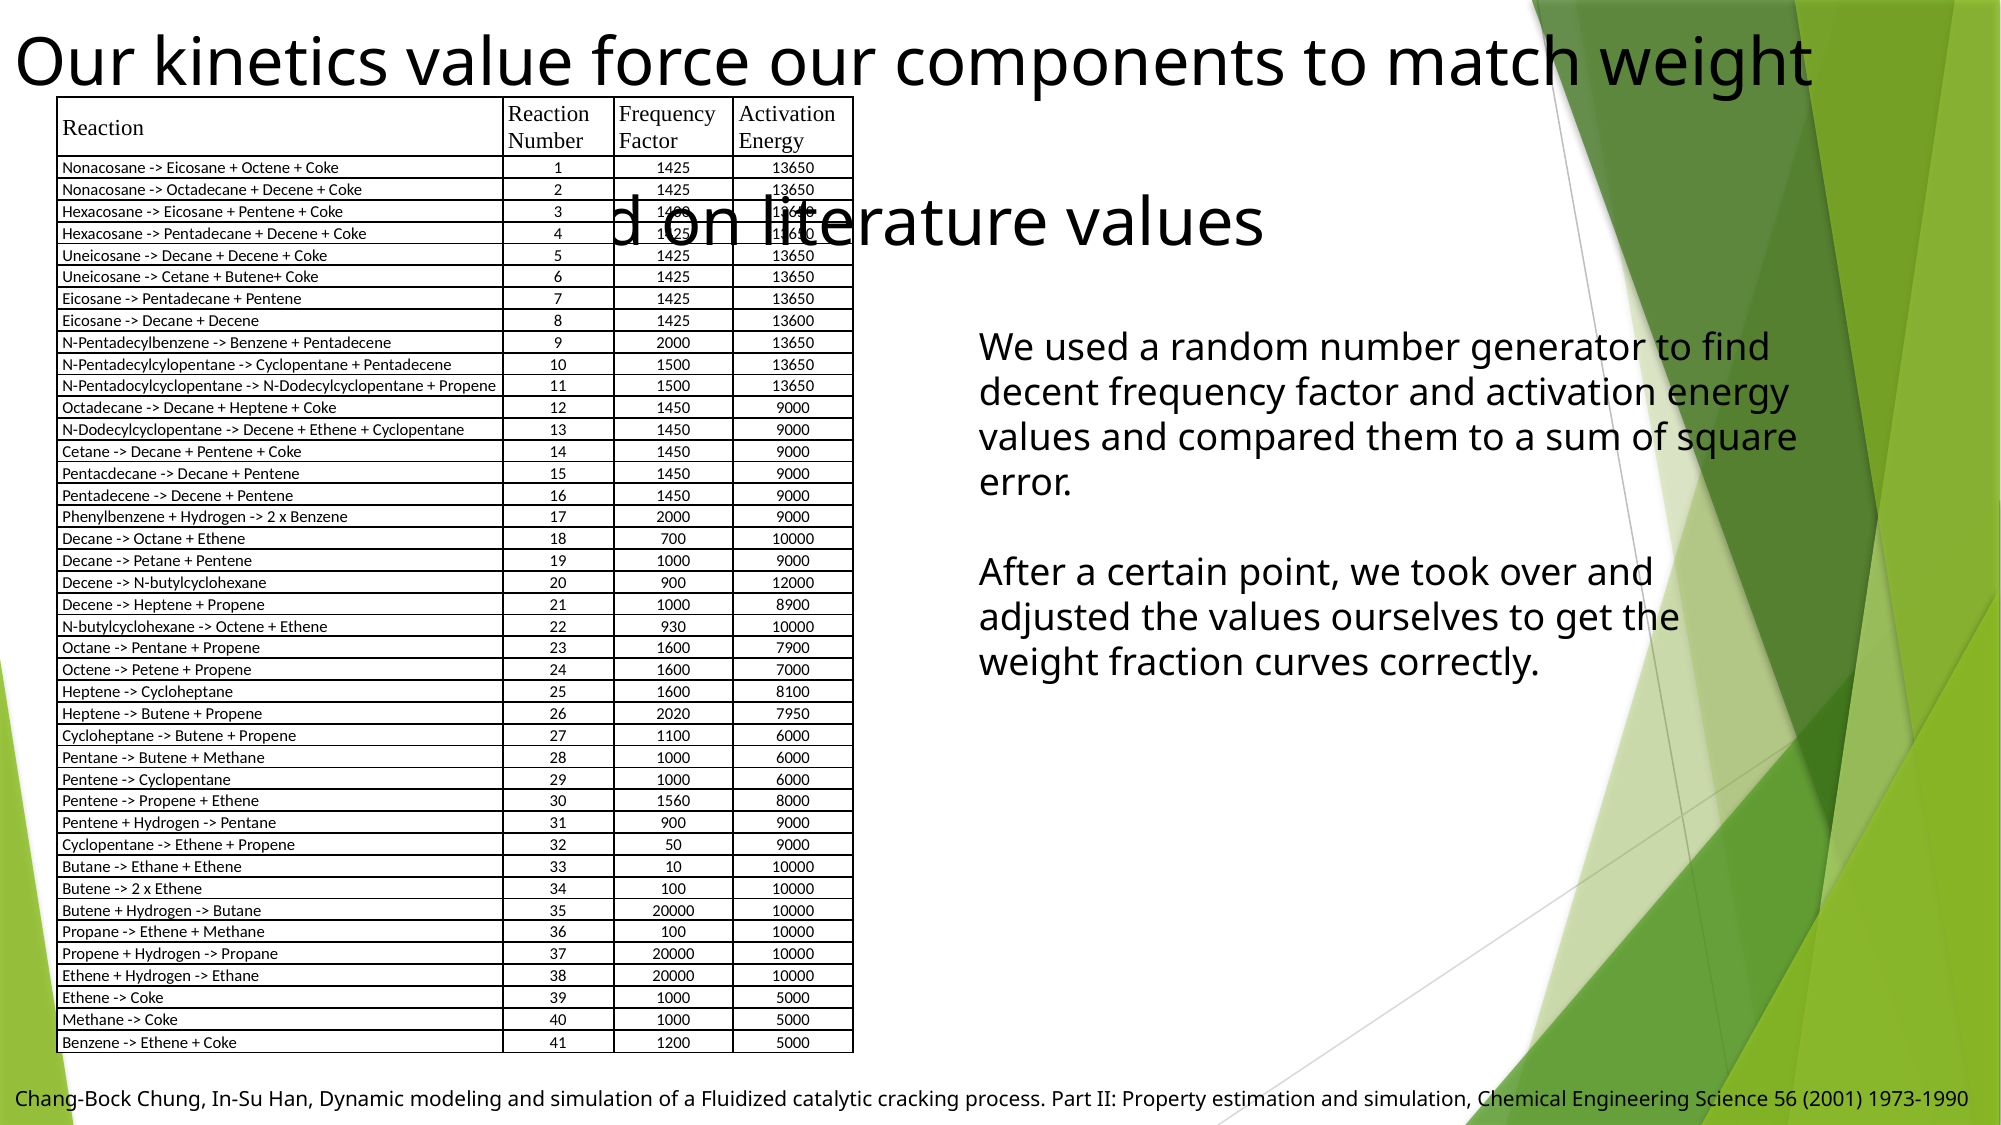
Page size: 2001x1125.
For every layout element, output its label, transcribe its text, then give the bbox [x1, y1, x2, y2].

table_cell 10 [504, 354, 613, 374]
table_cell Benzene -> Ethene + Coke [58, 1031, 502, 1052]
table_cell 1560 [615, 790, 732, 810]
table_cell 10000 [734, 943, 852, 963]
table_cell Decene -> Heptene + Propene [58, 594, 502, 614]
table_cell 1450 [615, 419, 732, 439]
table_cell 31 [504, 812, 613, 832]
table_cell 1000 [615, 746, 732, 767]
table_cell N-Pentadocylcyclopentane -> N-Dodecylcyclopentane + Propene [58, 375, 502, 395]
table_cell Pentacdecane -> Decane + Pentene [58, 462, 502, 482]
table_cell 1425 [615, 157, 732, 177]
table_cell 13650 [734, 201, 852, 221]
table_cell 1450 [615, 441, 732, 461]
table_cell Hexacosane -> Pentadecane + Decene + Coke [58, 223, 502, 243]
table_cell Cycloheptane -> Butene + Propene [58, 725, 502, 745]
table_cell 1000 [615, 550, 732, 570]
table_cell 34 [504, 878, 613, 898]
table_cell 13650 [734, 179, 852, 199]
table_cell 4 [504, 223, 613, 243]
table_cell 12000 [734, 572, 852, 592]
table_cell 7000 [734, 659, 852, 679]
table_cell Cetane -> Decane + Pentene + Coke [58, 441, 502, 461]
table_cell 9000 [734, 441, 852, 461]
table_cell 27 [504, 725, 613, 745]
table_cell 10000 [734, 899, 852, 919]
table_header Reaction Number [504, 98, 613, 155]
table_cell 5000 [734, 1031, 852, 1052]
table_cell Hexacosane -> Eicosane + Pentene + Coke [58, 201, 502, 221]
table_cell 1500 [615, 375, 732, 395]
table_cell 20000 [615, 943, 732, 963]
table_cell 39 [504, 987, 613, 1007]
table_cell 1100 [615, 725, 732, 745]
table_cell N-butylcyclohexane -> Octene + Ethene [58, 615, 502, 635]
table_cell 5 [504, 244, 613, 264]
table_cell 22 [504, 615, 613, 635]
table_cell 9000 [734, 834, 852, 854]
table_cell 10000 [734, 965, 852, 985]
table_cell 36 [504, 921, 613, 941]
table_cell 100 [615, 921, 732, 941]
table_cell 10 [615, 856, 732, 876]
table_cell 14 [504, 441, 613, 461]
table_cell 7950 [734, 703, 852, 723]
table_cell 100 [615, 878, 732, 898]
table_cell 1425 [615, 266, 732, 286]
table_cell 20000 [615, 965, 732, 985]
table_cell 930 [615, 615, 732, 635]
table_cell 900 [615, 812, 732, 832]
table_cell 28 [504, 746, 613, 767]
text_box Our kinetics value force our components to match weight fractions based on literature values [0, 11, 2000, 267]
table_cell 8900 [734, 594, 852, 614]
table_cell 1425 [615, 310, 732, 330]
table_cell 6000 [734, 768, 852, 788]
table_cell 3 [504, 201, 613, 221]
table_cell 1000 [615, 768, 732, 788]
table_cell 1200 [615, 1031, 732, 1052]
table_cell 37 [504, 943, 613, 963]
table_cell 6000 [734, 746, 852, 767]
table_cell 20000 [615, 899, 732, 919]
table_cell 5000 [734, 1009, 852, 1029]
table_cell Butene -> 2 x Ethene [58, 878, 502, 898]
table_cell 6 [504, 266, 613, 286]
table_cell 13650 [734, 354, 852, 374]
table_cell 9000 [734, 397, 852, 417]
table_cell 9000 [734, 812, 852, 832]
table_cell Ethene -> Coke [58, 987, 502, 1007]
table_cell 38 [504, 965, 613, 985]
table_cell 13650 [734, 157, 852, 177]
table_cell 10000 [734, 878, 852, 898]
text_box We used a random number generator to find decent frequency factor and activation energy values and compared them to a sum of square error. After a certain point, we took over and adjusted the values ourselves to get the weight fraction curves correctly. [964, 316, 1823, 691]
table_cell 2 [504, 179, 613, 199]
table_cell 5000 [734, 987, 852, 1007]
table_cell 1400 [615, 201, 732, 221]
table_cell 40 [504, 1009, 613, 1029]
table_cell Pentane -> Butene + Methane [58, 746, 502, 767]
table_cell 17 [504, 506, 613, 526]
table_cell 13650 [734, 223, 852, 243]
table_cell 13650 [734, 266, 852, 286]
table_cell Decene -> N-butylcyclohexane [58, 572, 502, 592]
table_cell 1425 [615, 244, 732, 264]
table_cell 41 [504, 1031, 613, 1052]
table_cell Ethene + Hydrogen -> Ethane [58, 965, 502, 985]
table_cell N-Pentadecylbenzene -> Benzene + Pentadecene [58, 332, 502, 352]
table_cell Eicosane -> Pentadecane + Pentene [58, 288, 502, 308]
table_cell 35 [504, 899, 613, 919]
table_cell 2000 [615, 506, 732, 526]
table_cell 700 [615, 528, 732, 548]
table_cell 33 [504, 856, 613, 876]
table_cell 9 [504, 332, 613, 352]
table_cell 8000 [734, 790, 852, 810]
table_cell 1500 [615, 354, 732, 374]
table_cell Butane -> Ethane + Ethene [58, 856, 502, 876]
text_box Chang-Bock Chung, In-Su Han, Dynamic modeling and simulation of a Fluidized catalytic cracking process. Part II: Property estimation and simulation, Chemical Engineering Science 56 (2001) 1973-1990 [0, 1078, 2000, 1118]
table_cell 6000 [734, 725, 852, 745]
table_cell Pentadecene -> Decene + Pentene [58, 484, 502, 504]
table_cell Propene + Hydrogen -> Propane [58, 943, 502, 963]
table_cell 13650 [734, 244, 852, 264]
table_cell 10000 [734, 528, 852, 548]
table_cell Uneicosane -> Cetane + Butene+ Coke [58, 266, 502, 286]
table_cell 1425 [615, 179, 732, 199]
table_cell 13650 [734, 375, 852, 395]
table_cell Eicosane -> Decane + Decene [58, 310, 502, 330]
table_cell 2020 [615, 703, 732, 723]
table_cell 1 [504, 157, 613, 177]
table_cell 9000 [734, 550, 852, 570]
table_cell N-Pentadecylcylopentane -> Cyclopentane + Pentadecene [58, 354, 502, 374]
table_cell 2000 [615, 332, 732, 352]
table_cell 29 [504, 768, 613, 788]
table_cell Methane -> Coke [58, 1009, 502, 1029]
table_cell 9000 [734, 419, 852, 439]
table_cell N-Dodecylcyclopentane -> Decene + Ethene + Cyclopentane [58, 419, 502, 439]
table_header Activation Energy [734, 98, 852, 155]
table_cell 9000 [734, 506, 852, 526]
table_cell Nonacosane -> Eicosane + Octene + Coke [58, 157, 502, 177]
table_cell Heptene -> Butene + Propene [58, 703, 502, 723]
table_cell 1000 [615, 594, 732, 614]
table_cell 7900 [734, 637, 852, 657]
table_cell Cyclopentane -> Ethene + Propene [58, 834, 502, 854]
table_cell 1450 [615, 484, 732, 504]
table_cell Decane -> Octane + Ethene [58, 528, 502, 548]
table_cell Phenylbenzene + Hydrogen -> 2 x Benzene [58, 506, 502, 526]
table_cell 9000 [734, 462, 852, 482]
table_cell 1425 [615, 288, 732, 308]
table_cell 32 [504, 834, 613, 854]
table_cell 50 [615, 834, 732, 854]
table_cell 1600 [615, 681, 732, 701]
table_cell 9000 [734, 484, 852, 504]
table_cell 10000 [734, 921, 852, 941]
table_cell Pentene + Hydrogen -> Pentane [58, 812, 502, 832]
table_cell 21 [504, 594, 613, 614]
table_cell 1600 [615, 637, 732, 657]
table_cell 11 [504, 375, 613, 395]
table_cell 1000 [615, 1009, 732, 1029]
table_cell 26 [504, 703, 613, 723]
table_header Frequency Factor [615, 98, 732, 155]
table_cell Uneicosane -> Decane + Decene + Coke [58, 244, 502, 264]
table_cell Propane -> Ethene + Methane [58, 921, 502, 941]
table_cell 900 [615, 572, 732, 592]
table_cell Octadecane -> Decane + Heptene + Coke [58, 397, 502, 417]
table_cell 13650 [734, 288, 852, 308]
table_cell 13600 [734, 310, 852, 330]
table_cell 7 [504, 288, 613, 308]
table_cell Octene -> Petene + Propene [58, 659, 502, 679]
table_cell 10000 [734, 856, 852, 876]
table_cell 18 [504, 528, 613, 548]
table_cell 24 [504, 659, 613, 679]
table_header Reaction [58, 98, 502, 155]
table_cell 1450 [615, 397, 732, 417]
table_cell 1000 [615, 987, 732, 1007]
table_cell 1600 [615, 659, 732, 679]
table_cell 8100 [734, 681, 852, 701]
table_cell 19 [504, 550, 613, 570]
table_cell 1450 [615, 462, 732, 482]
table_cell 25 [504, 681, 613, 701]
table_cell Nonacosane -> Octadecane + Decene + Coke [58, 179, 502, 199]
table_cell Decane -> Petane + Pentene [58, 550, 502, 570]
table_cell Pentene -> Cyclopentane [58, 768, 502, 788]
table_cell 15 [504, 462, 613, 482]
table_cell 13 [504, 419, 613, 439]
table_cell 10000 [734, 615, 852, 635]
table_cell 13650 [734, 332, 852, 352]
table_cell Octane -> Pentane + Propene [58, 637, 502, 657]
table_cell 16 [504, 484, 613, 504]
table_cell Heptene -> Cycloheptane [58, 681, 502, 701]
table_cell Pentene -> Propene + Ethene [58, 790, 502, 810]
table_cell 8 [504, 310, 613, 330]
table_cell 30 [504, 790, 613, 810]
table_cell 23 [504, 637, 613, 657]
table_cell 1425 [615, 223, 732, 243]
table_cell 20 [504, 572, 613, 592]
table_cell 12 [504, 397, 613, 417]
table_cell Butene + Hydrogen -> Butane [58, 899, 502, 919]
